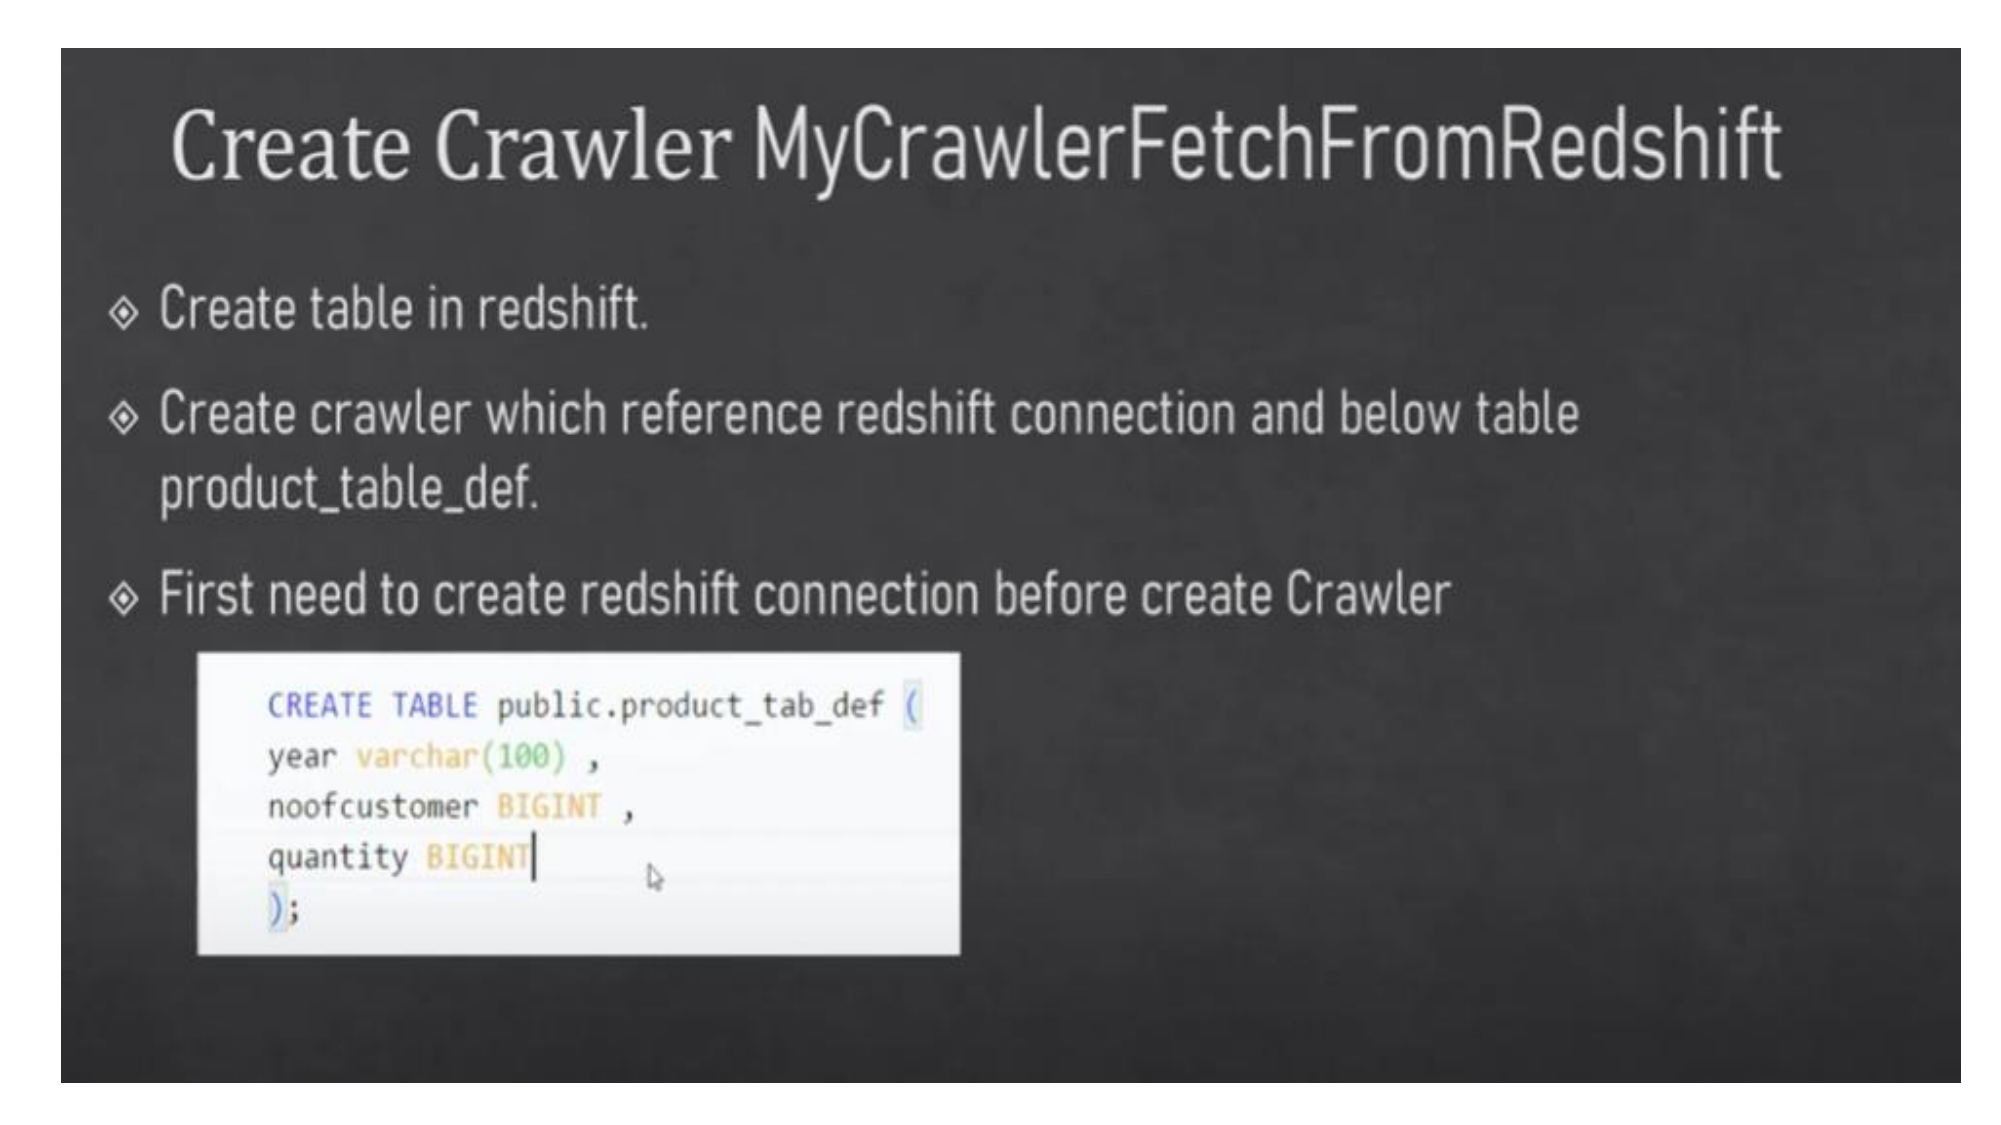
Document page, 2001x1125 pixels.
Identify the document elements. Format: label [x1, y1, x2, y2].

picture [61, 48, 1961, 1083]
